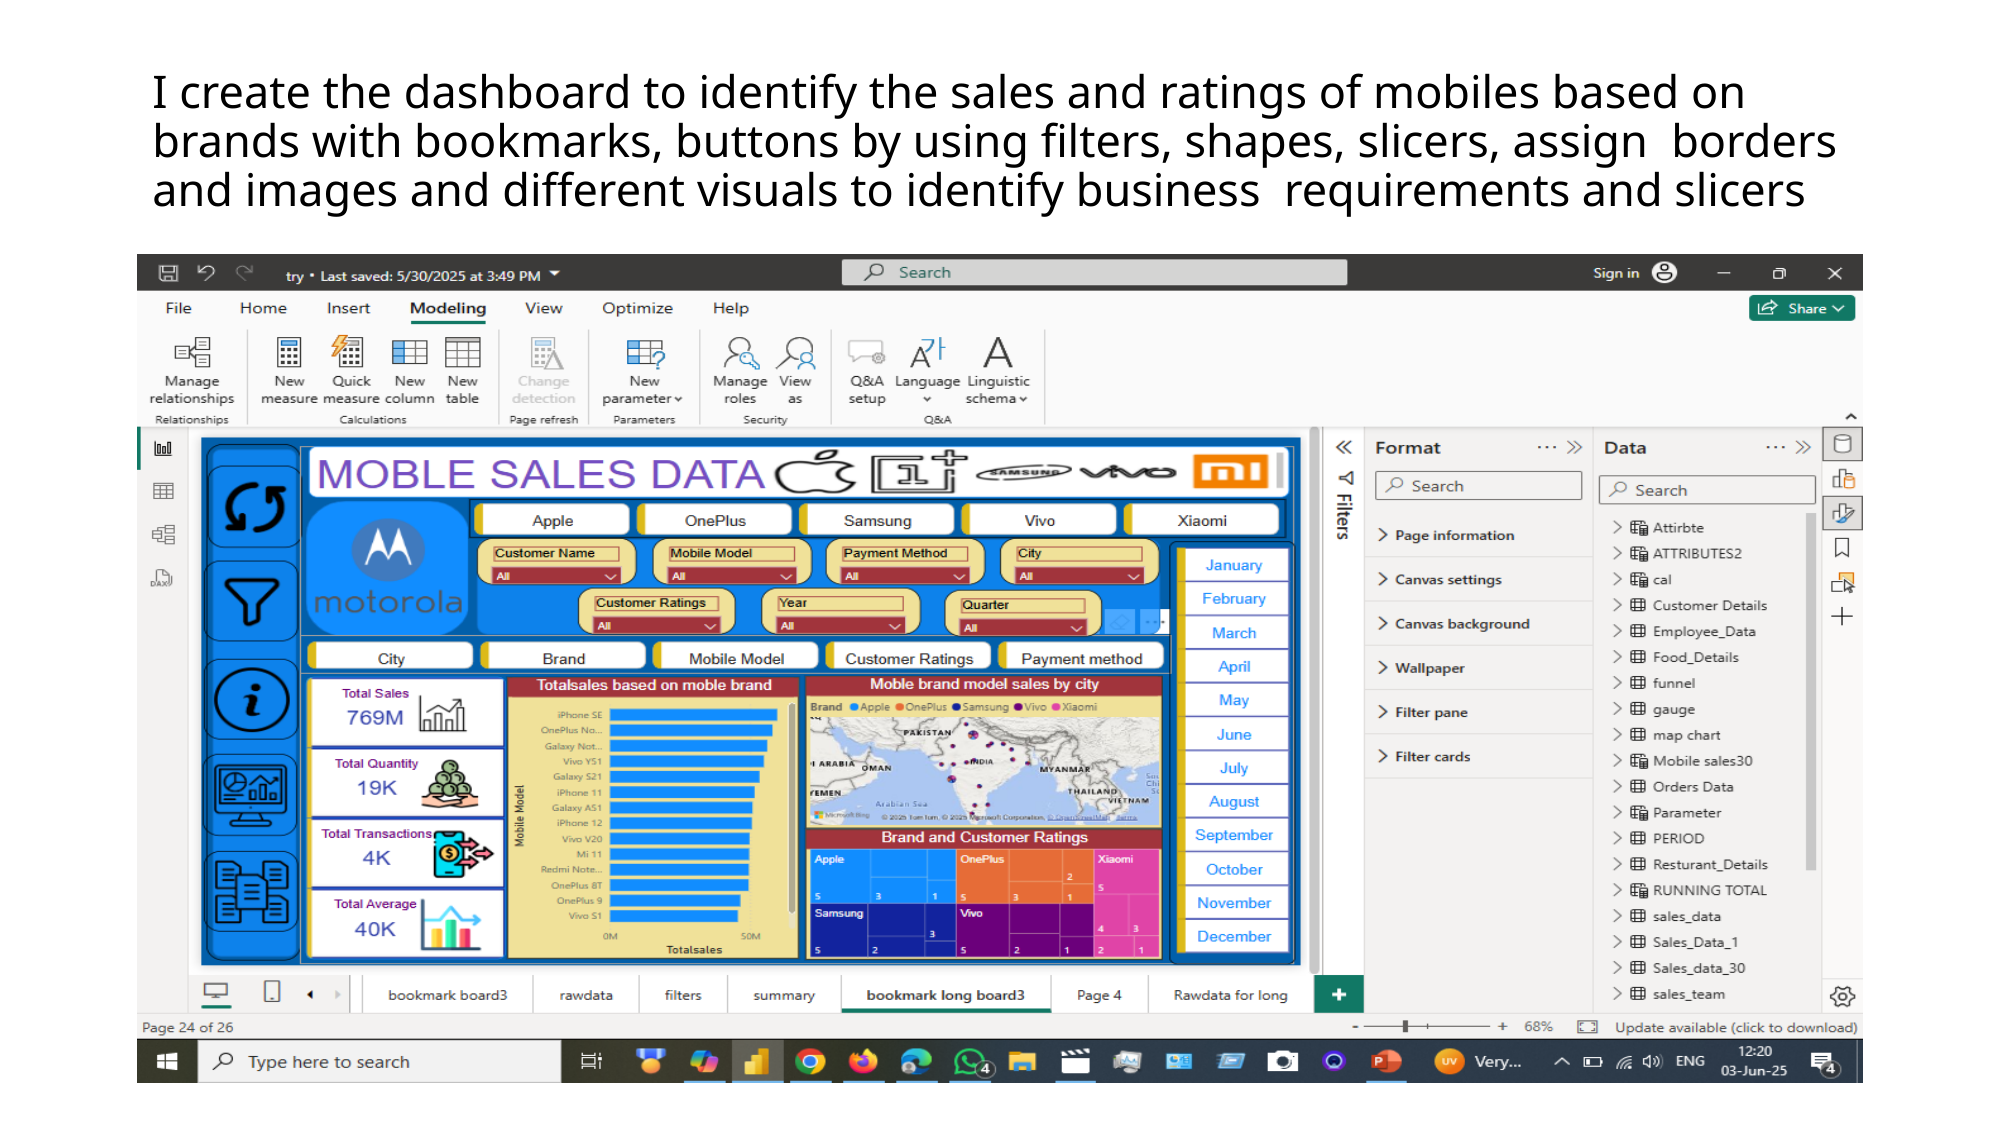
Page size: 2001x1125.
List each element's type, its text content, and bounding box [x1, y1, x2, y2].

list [136, 253, 1863, 1084]
title I create the dashboard to identify the sales and ratings of mobiles based on brands with bookmarks, buttons by using filters, shapes, slicers, assign borders and images and different visuals to identify business requirements and slicers [137, 59, 1863, 227]
